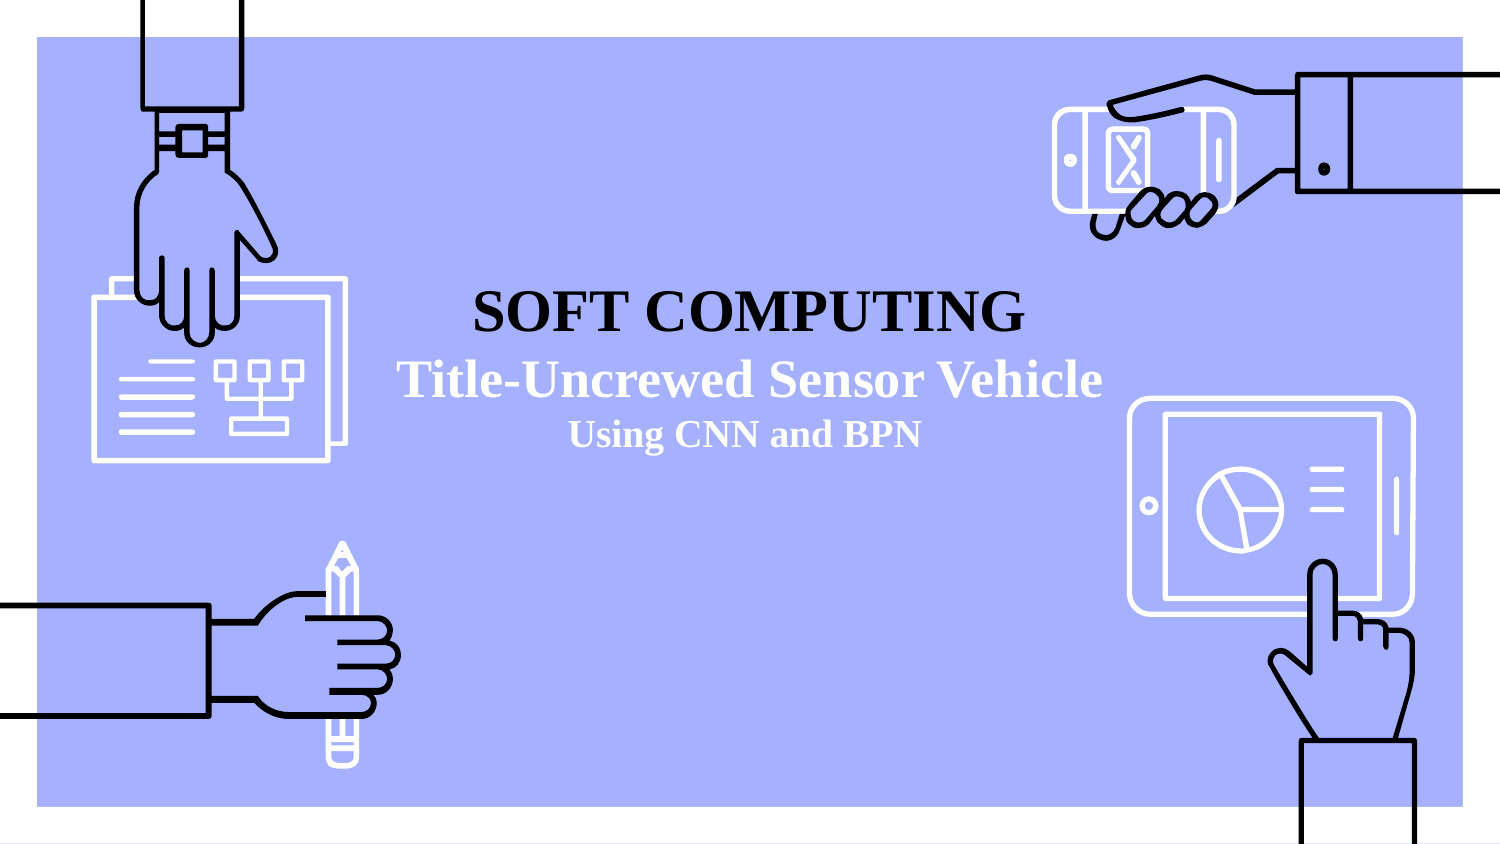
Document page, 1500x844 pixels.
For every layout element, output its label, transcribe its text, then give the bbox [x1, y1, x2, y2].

title SOFT COMPUTING Title-Uncrewed Sensor Vehicle Using CNN and BPN [348, 256, 1152, 610]
